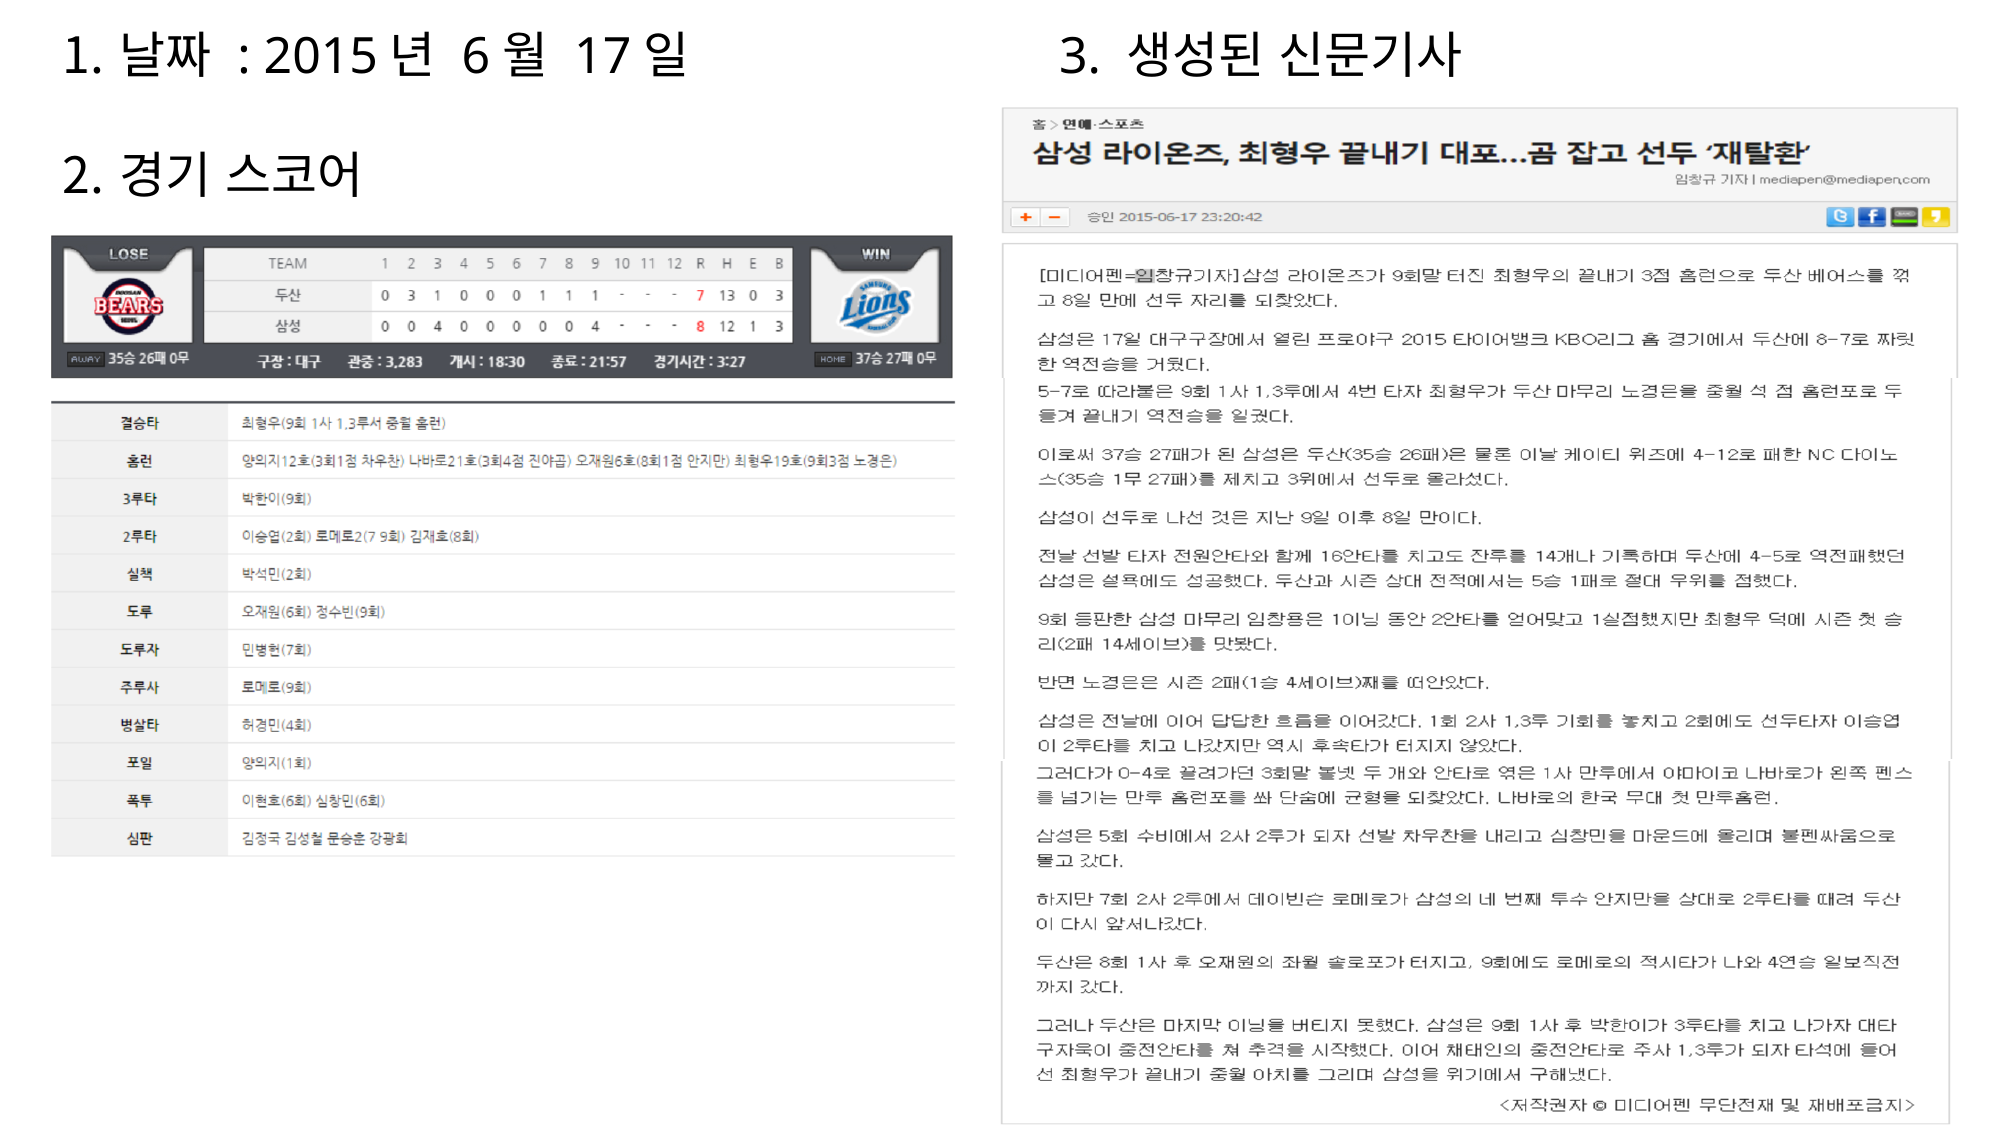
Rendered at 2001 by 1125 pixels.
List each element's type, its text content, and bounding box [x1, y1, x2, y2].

picture [48, 233, 959, 860]
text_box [992, 106, 1967, 1125]
text_box 날짜 : 2015년 6월 17일 3. 생성된 신문기사 경기 스코어 [48, 16, 1590, 212]
